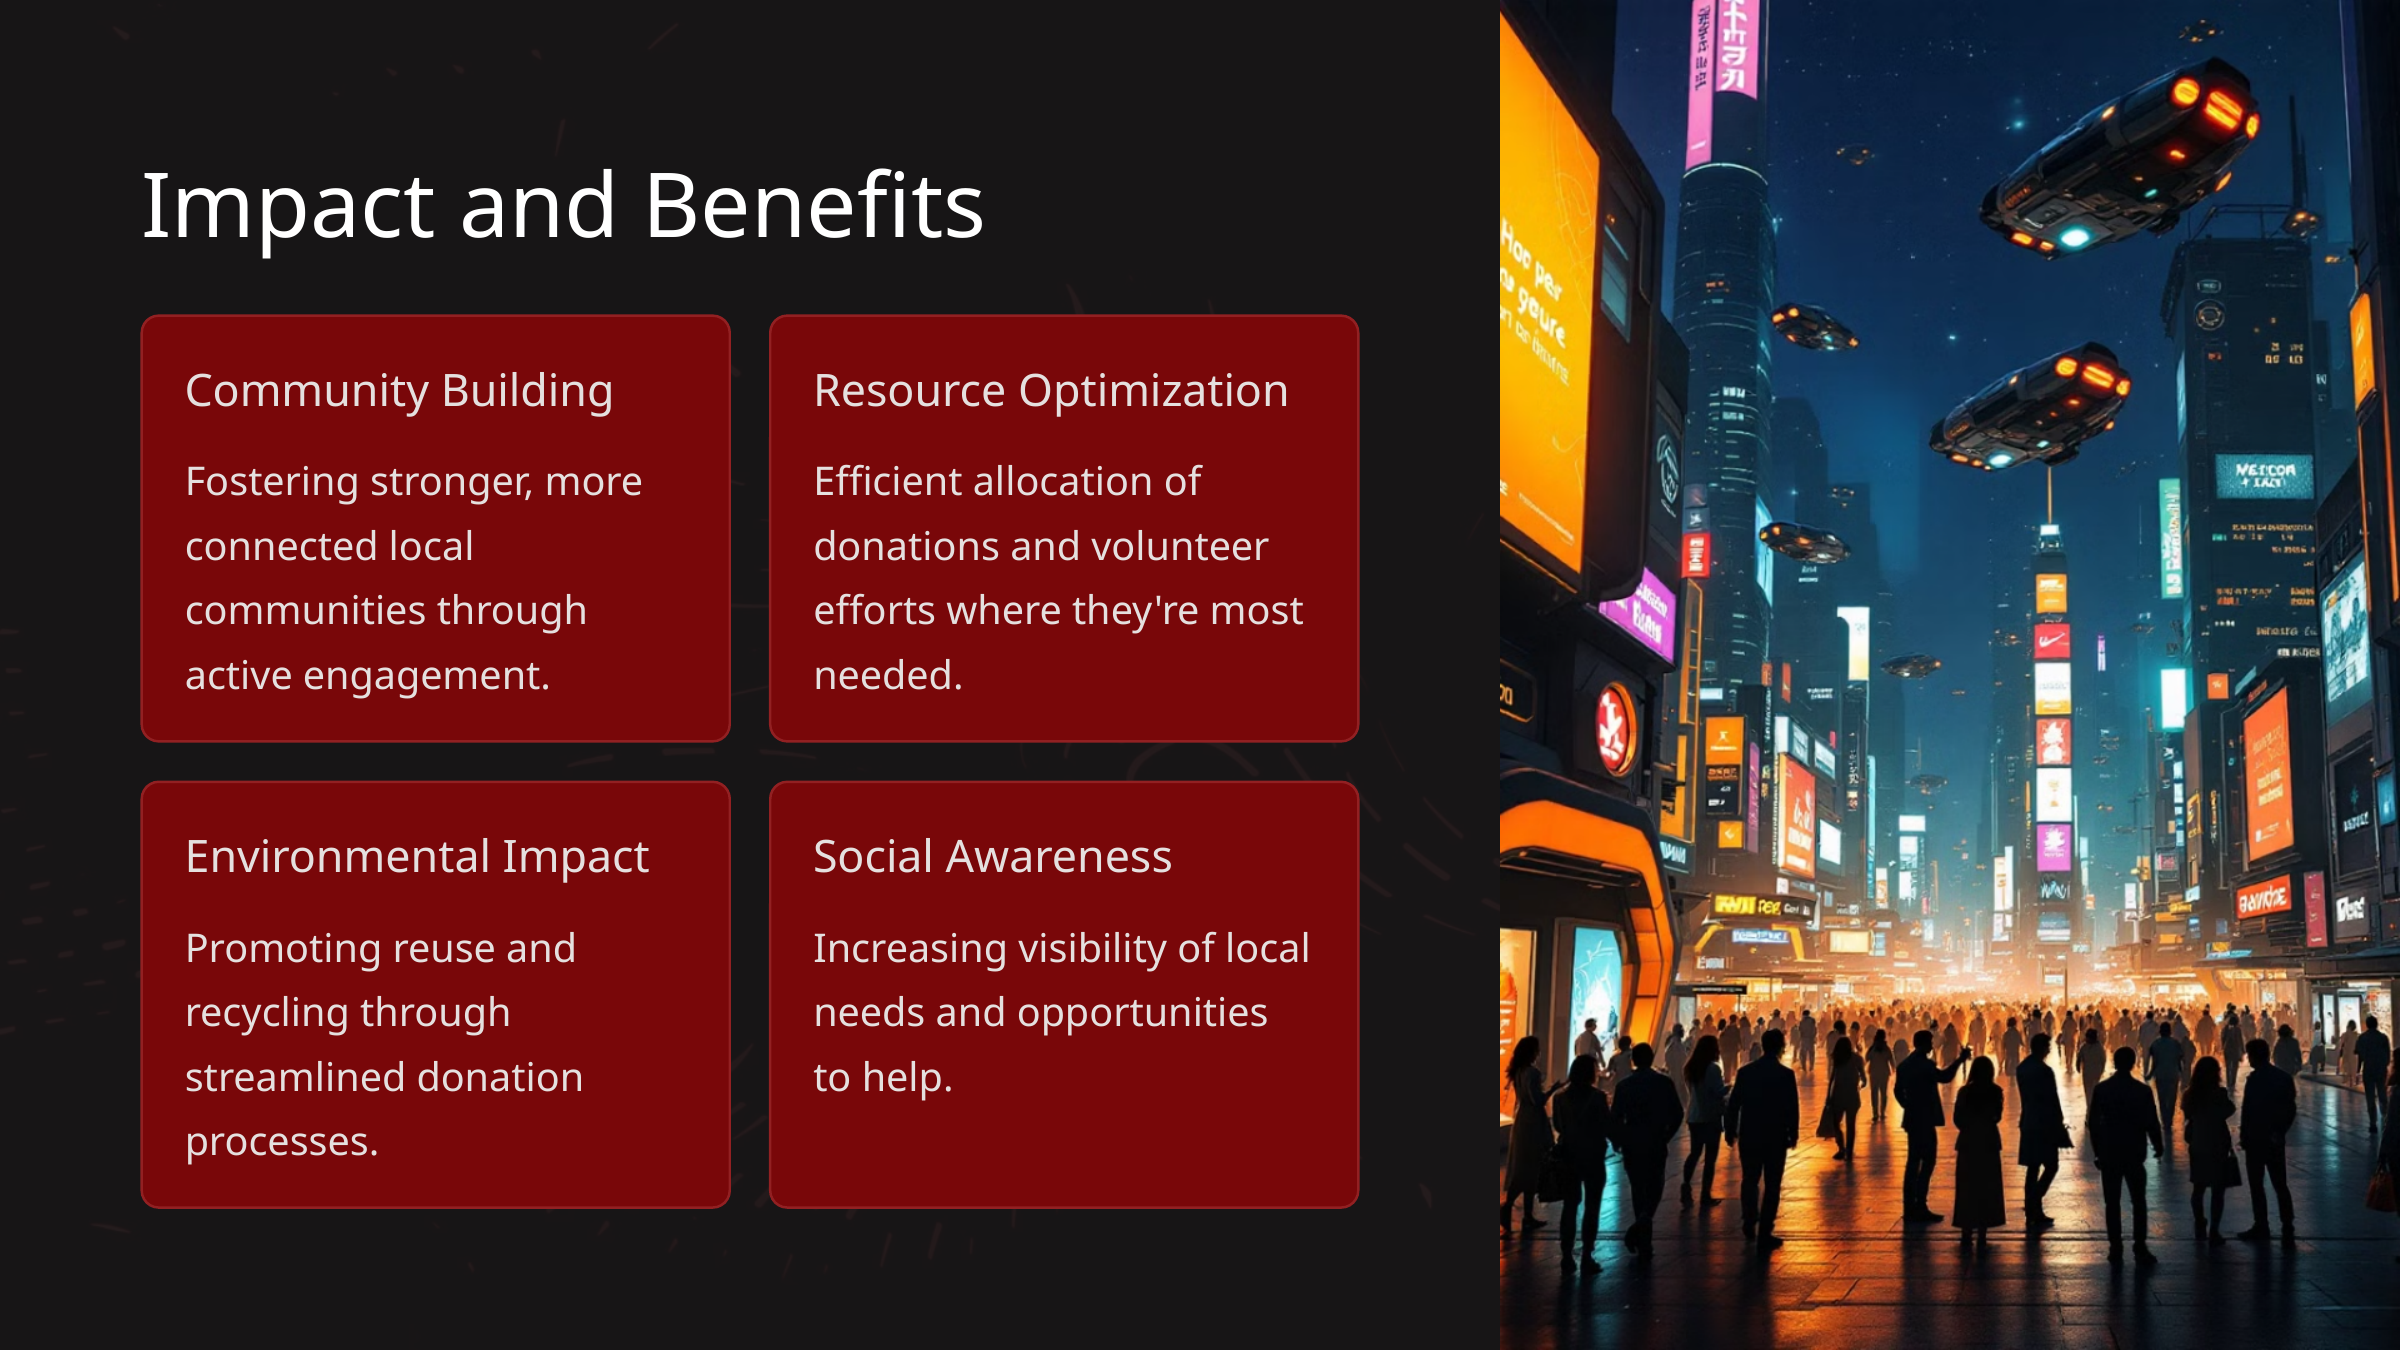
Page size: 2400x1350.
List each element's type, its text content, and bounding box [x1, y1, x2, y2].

text_box Fostering stronger, more connected local communities through active engagement. [184, 439, 687, 699]
text_box [770, 781, 1359, 1208]
text_box [141, 315, 730, 742]
text_box Efficient allocation of donations and volunteer efforts where they're most needed. [813, 439, 1316, 699]
text_box Environmental Impact [184, 824, 635, 882]
picture [1499, 0, 2400, 1350]
text_box Community Building [184, 358, 635, 415]
text_box Social Awareness [813, 824, 1264, 882]
text_box Increasing visibility of local needs and opportunities to help. [813, 905, 1316, 1100]
text_box Promoting reuse and recycling through streamlined donation processes. [184, 905, 687, 1165]
text_box Resource Optimization [813, 358, 1264, 415]
text_box Impact and Benefits [141, 142, 1042, 255]
text_box [141, 781, 730, 1208]
text_box [770, 315, 1359, 742]
